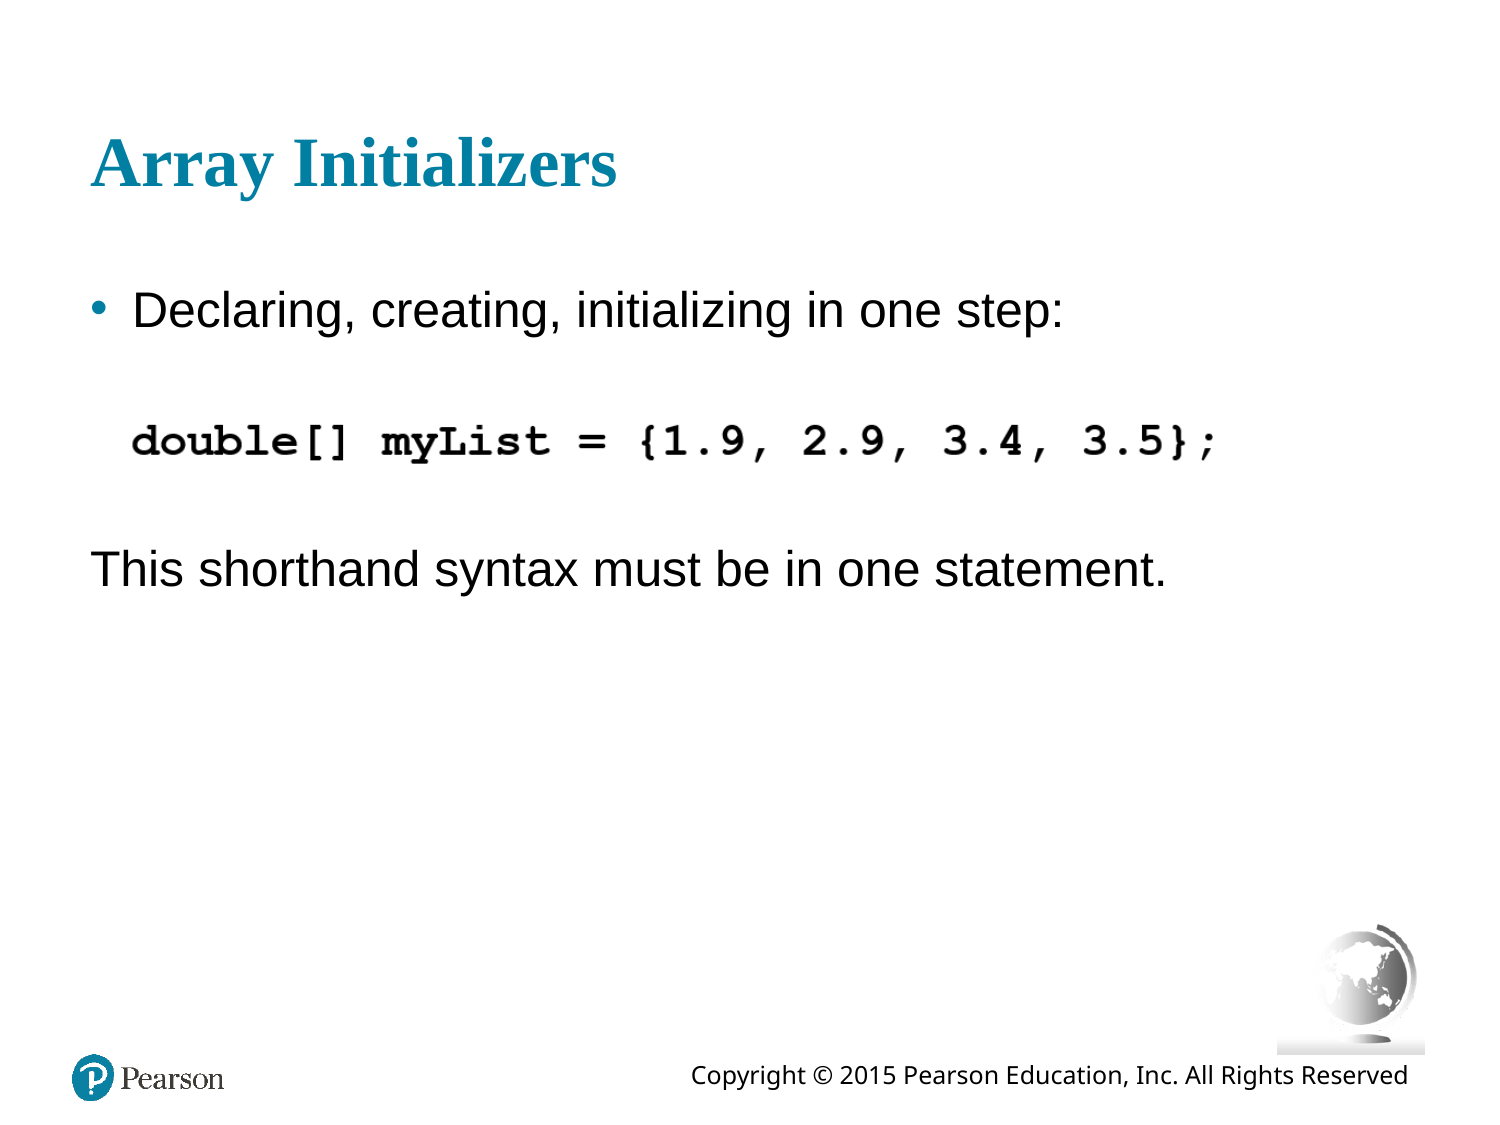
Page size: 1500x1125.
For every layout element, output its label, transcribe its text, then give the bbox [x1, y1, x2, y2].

text_box This shorthand syntax must be in one statement. [74, 521, 1425, 608]
picture [72, 1088, 82, 1101]
title Array Initializers [75, 35, 1425, 216]
picture [81, 1063, 106, 1088]
picture [126, 395, 1225, 487]
picture [1277, 919, 1425, 1055]
picture [99, 1054, 224, 1101]
picture [72, 1054, 88, 1070]
list Declaring, creating, initializing in one step: [75, 262, 1425, 349]
